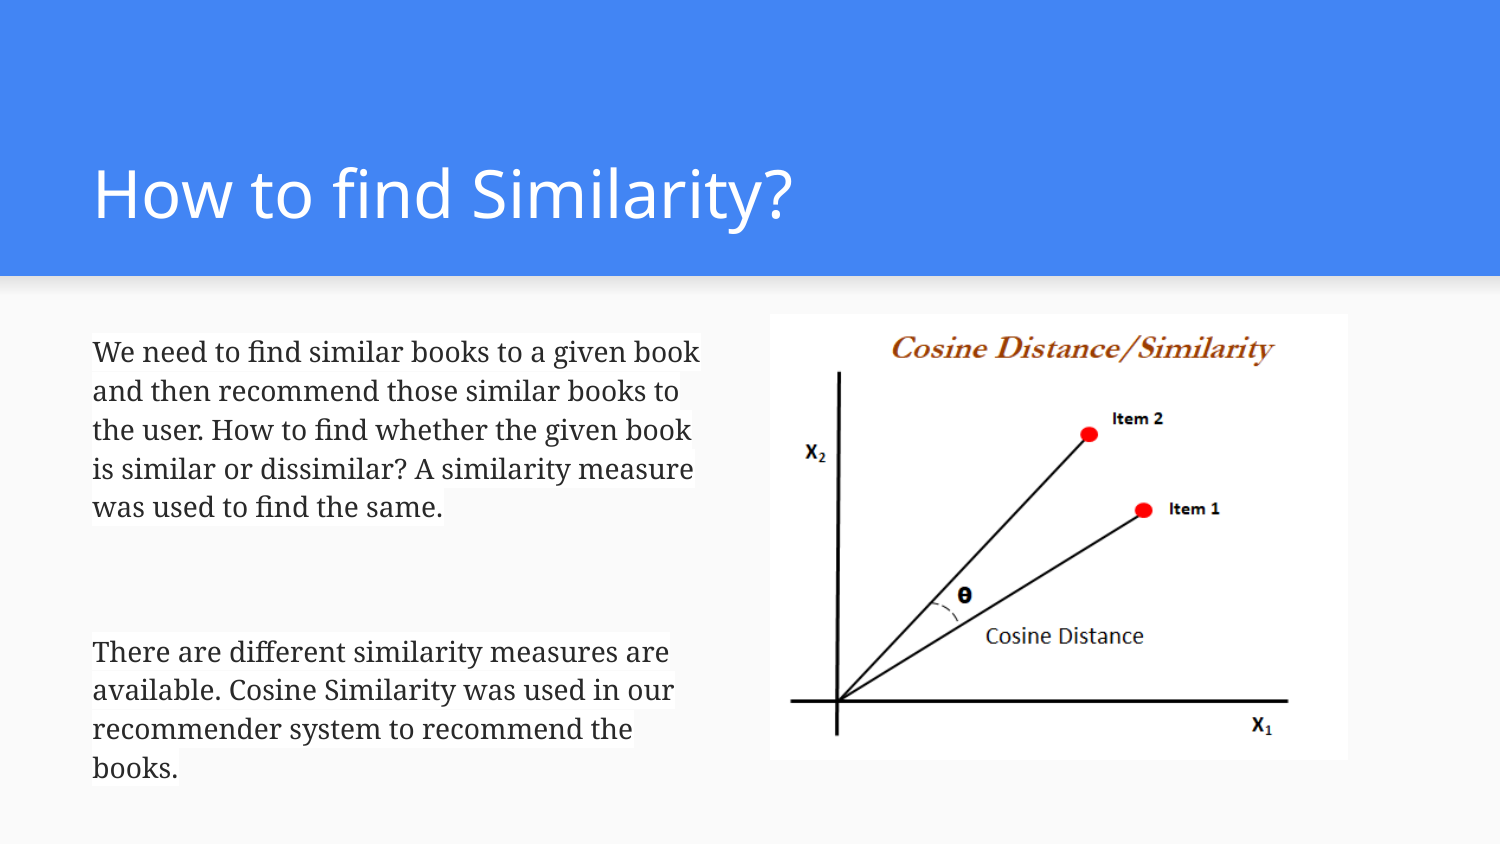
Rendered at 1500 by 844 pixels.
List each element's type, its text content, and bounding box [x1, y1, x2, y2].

list We need to find similar books to a given book and then recommend those similar books to the user. How to find whether the given book is similar or dissimilar? A similarity measure was used to find the same. There are different similarity measures are available. Cosine Similarity was used in our recommender system to recommend the books. [77, 314, 734, 760]
title How to find Similarity? [77, 121, 1427, 248]
picture [769, 314, 1348, 760]
